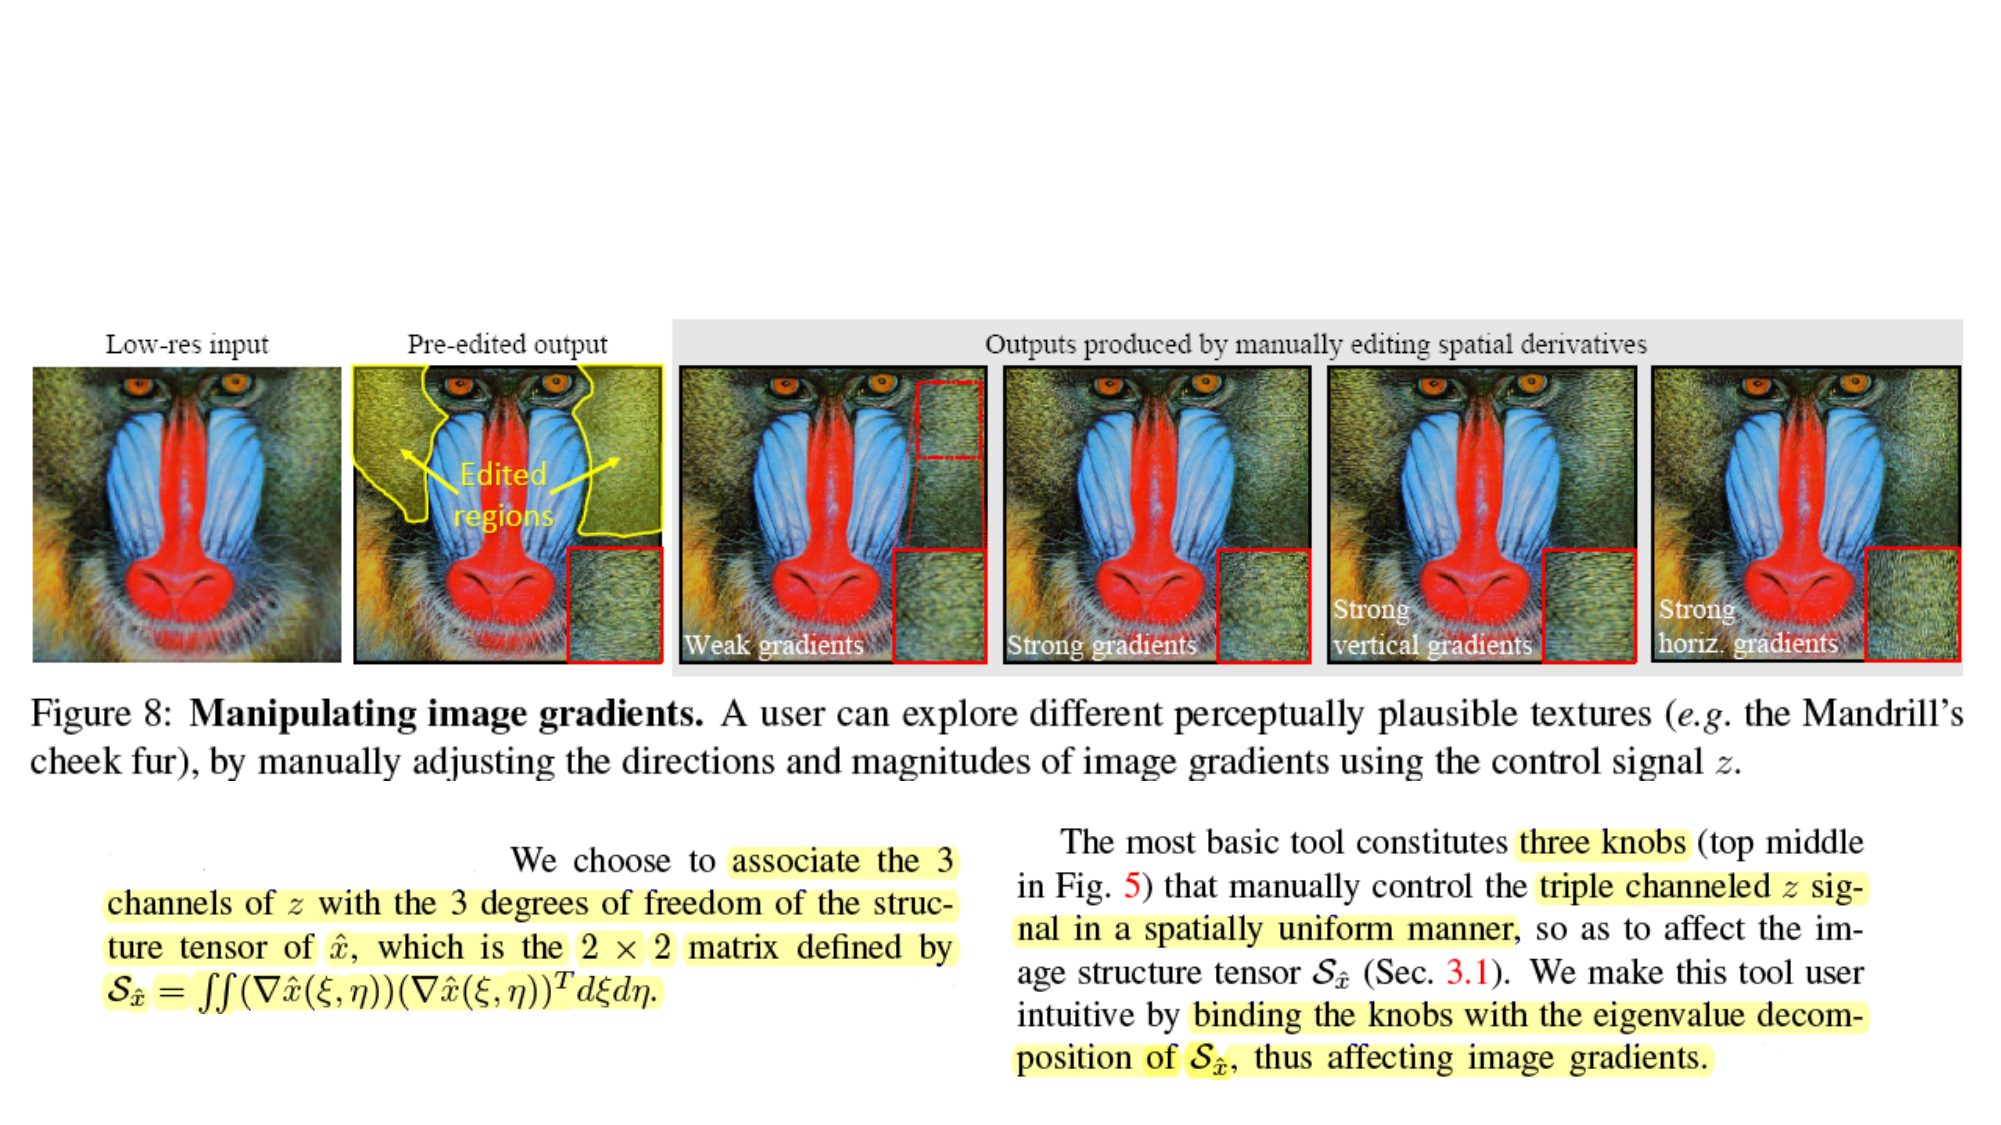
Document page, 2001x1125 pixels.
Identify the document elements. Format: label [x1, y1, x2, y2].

picture [82, 843, 970, 1014]
picture [999, 824, 1877, 1080]
picture [28, 299, 1972, 781]
